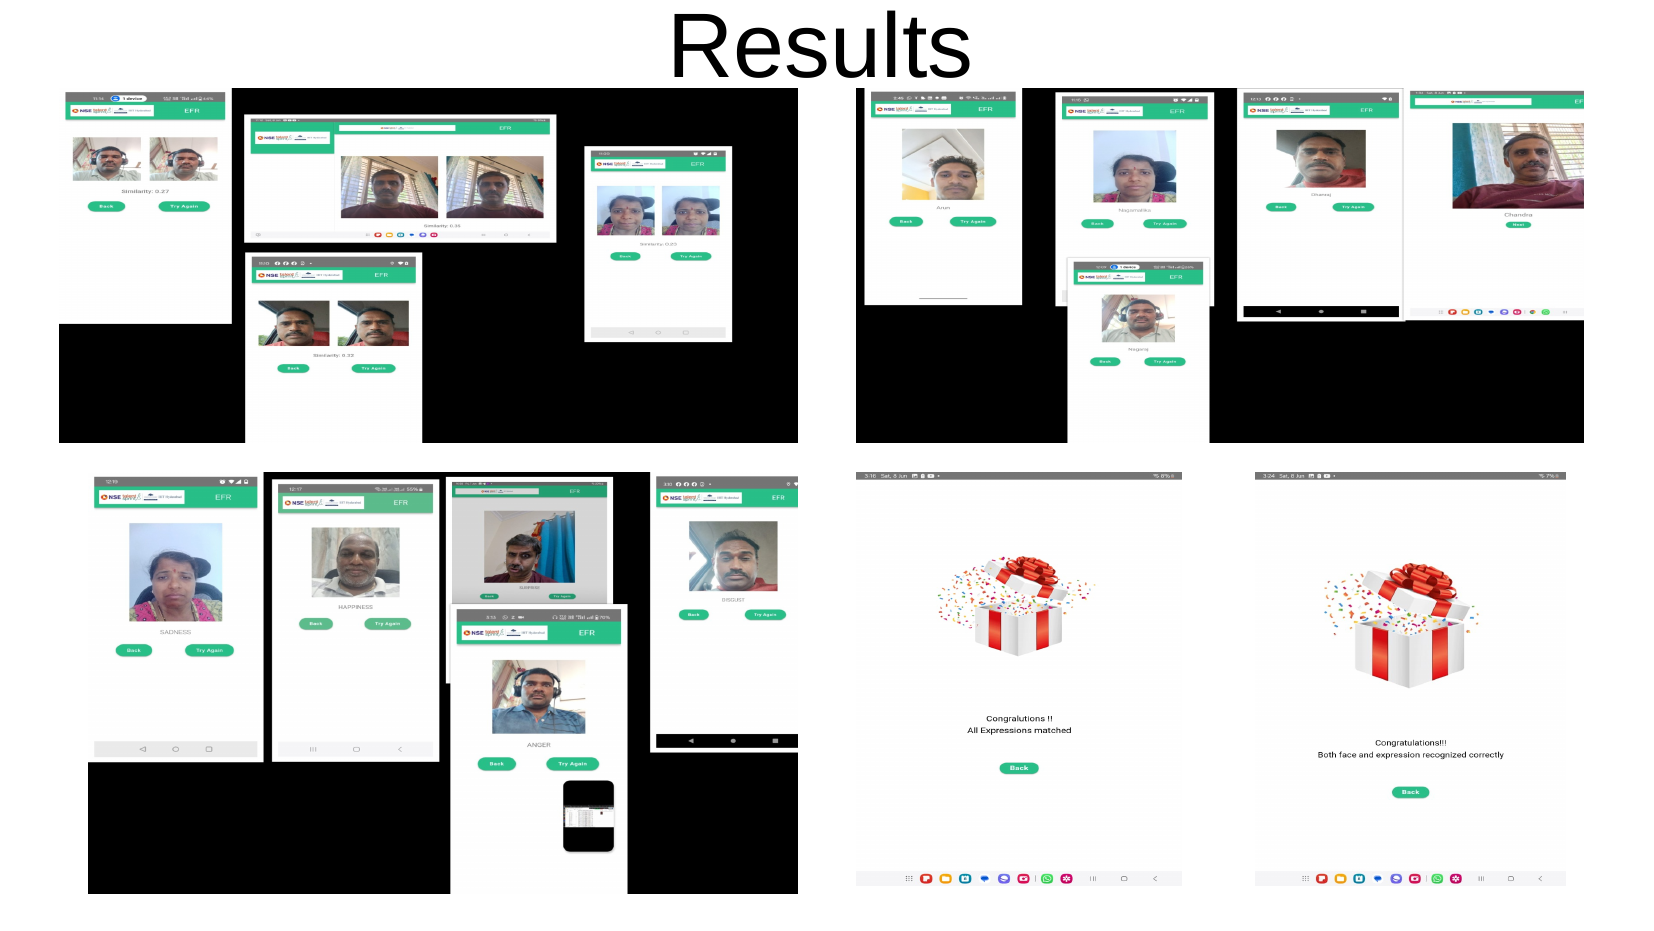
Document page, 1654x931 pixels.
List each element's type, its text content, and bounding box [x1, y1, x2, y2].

picture [58, 88, 798, 444]
title Results [76, 0, 1565, 119]
picture [855, 88, 1584, 444]
picture [1254, 472, 1566, 886]
picture [855, 472, 1182, 886]
picture [88, 472, 798, 894]
